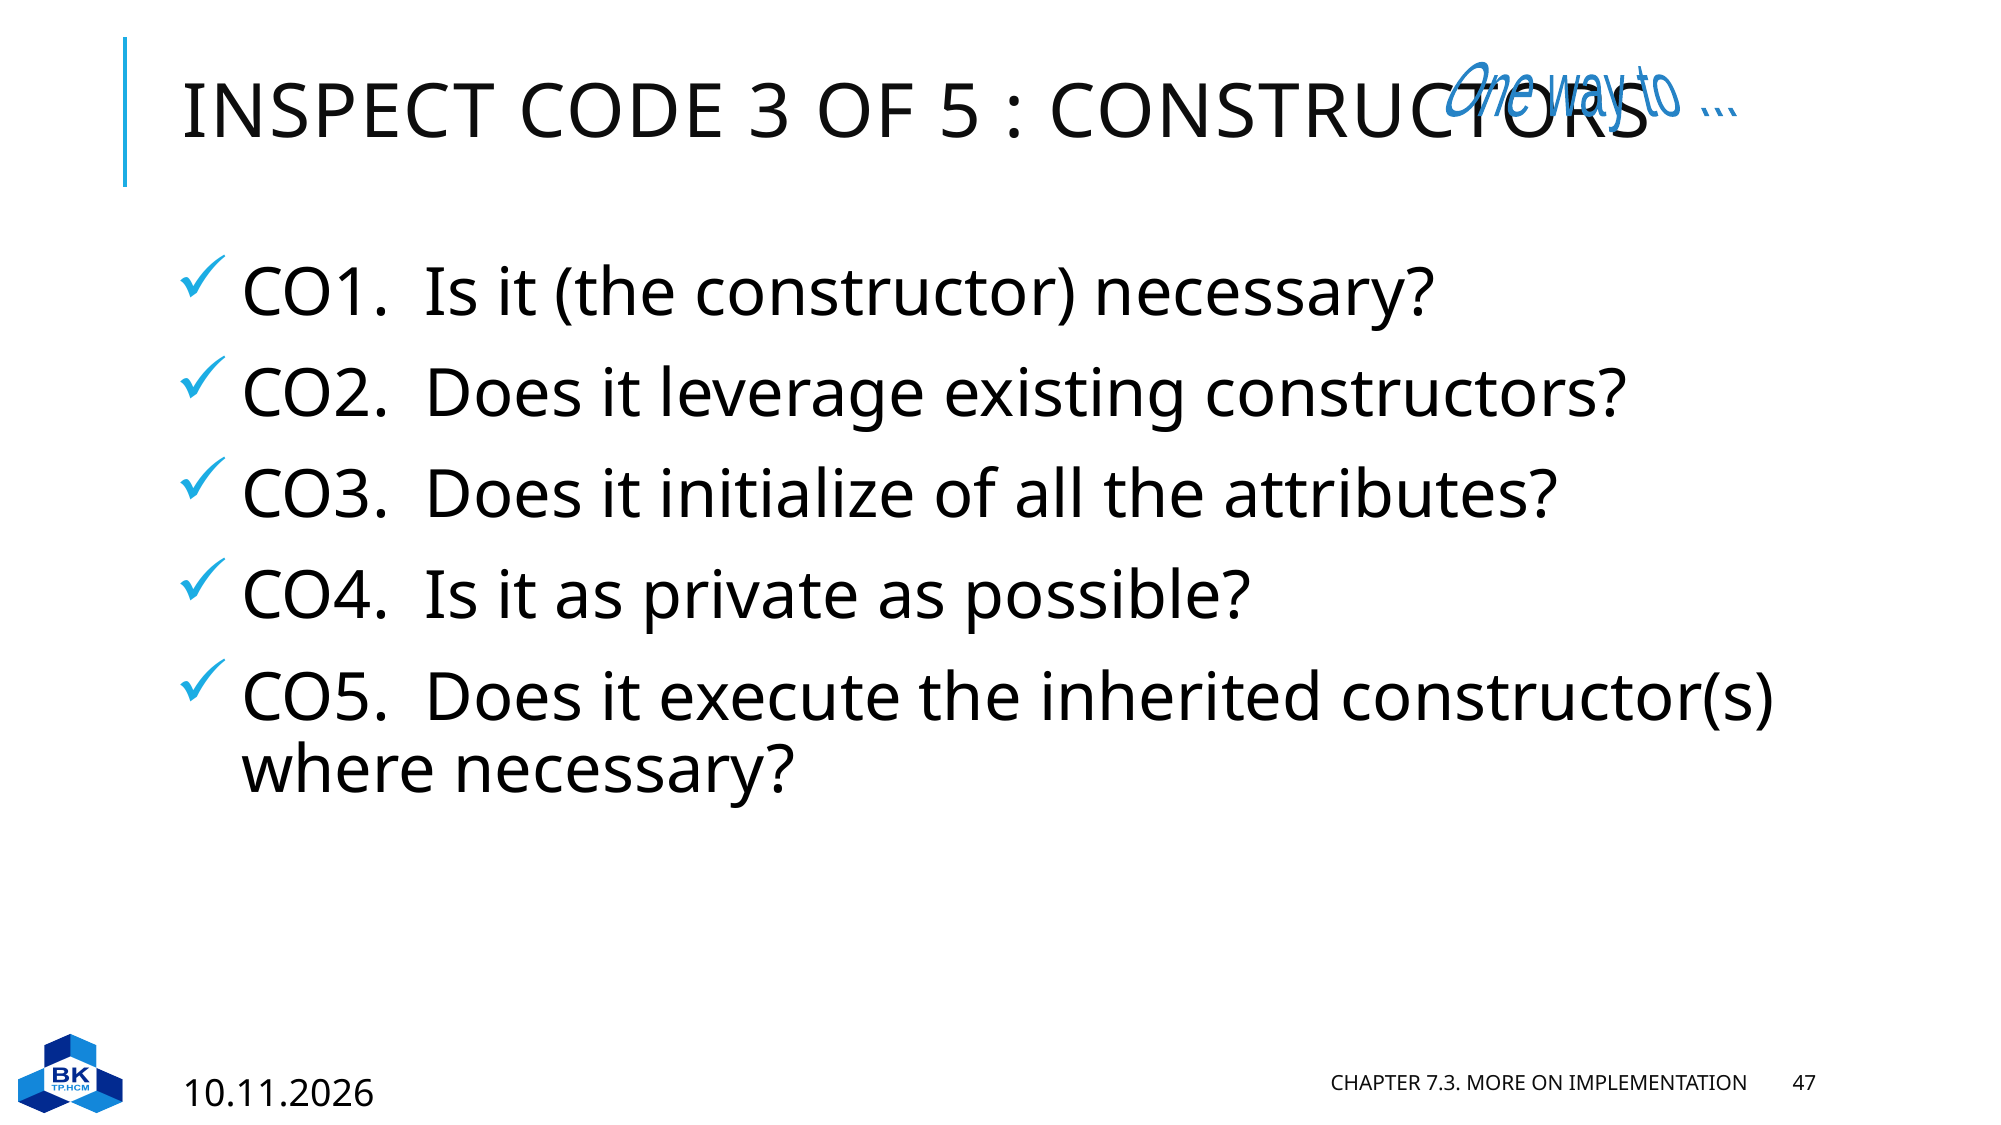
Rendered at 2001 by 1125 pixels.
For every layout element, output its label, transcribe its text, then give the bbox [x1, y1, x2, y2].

title Inspect Code 3 of 5 : Constructors [168, 15, 1938, 216]
slide_number 47 [1777, 1061, 1938, 1107]
picture [0, 1027, 143, 1125]
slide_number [168, 1061, 522, 1107]
footer Chapter 7.3. More on Implementation [794, 1061, 1763, 1107]
list CO1. Is it (the constructor) necessary? CO2. Does it leverage existing constructors? CO3. Does it initialize of all the attributes? CO4. Is it as private as possible? CO5. Does it execute the inherited constructor(s) where necessary? [168, 250, 1938, 1035]
